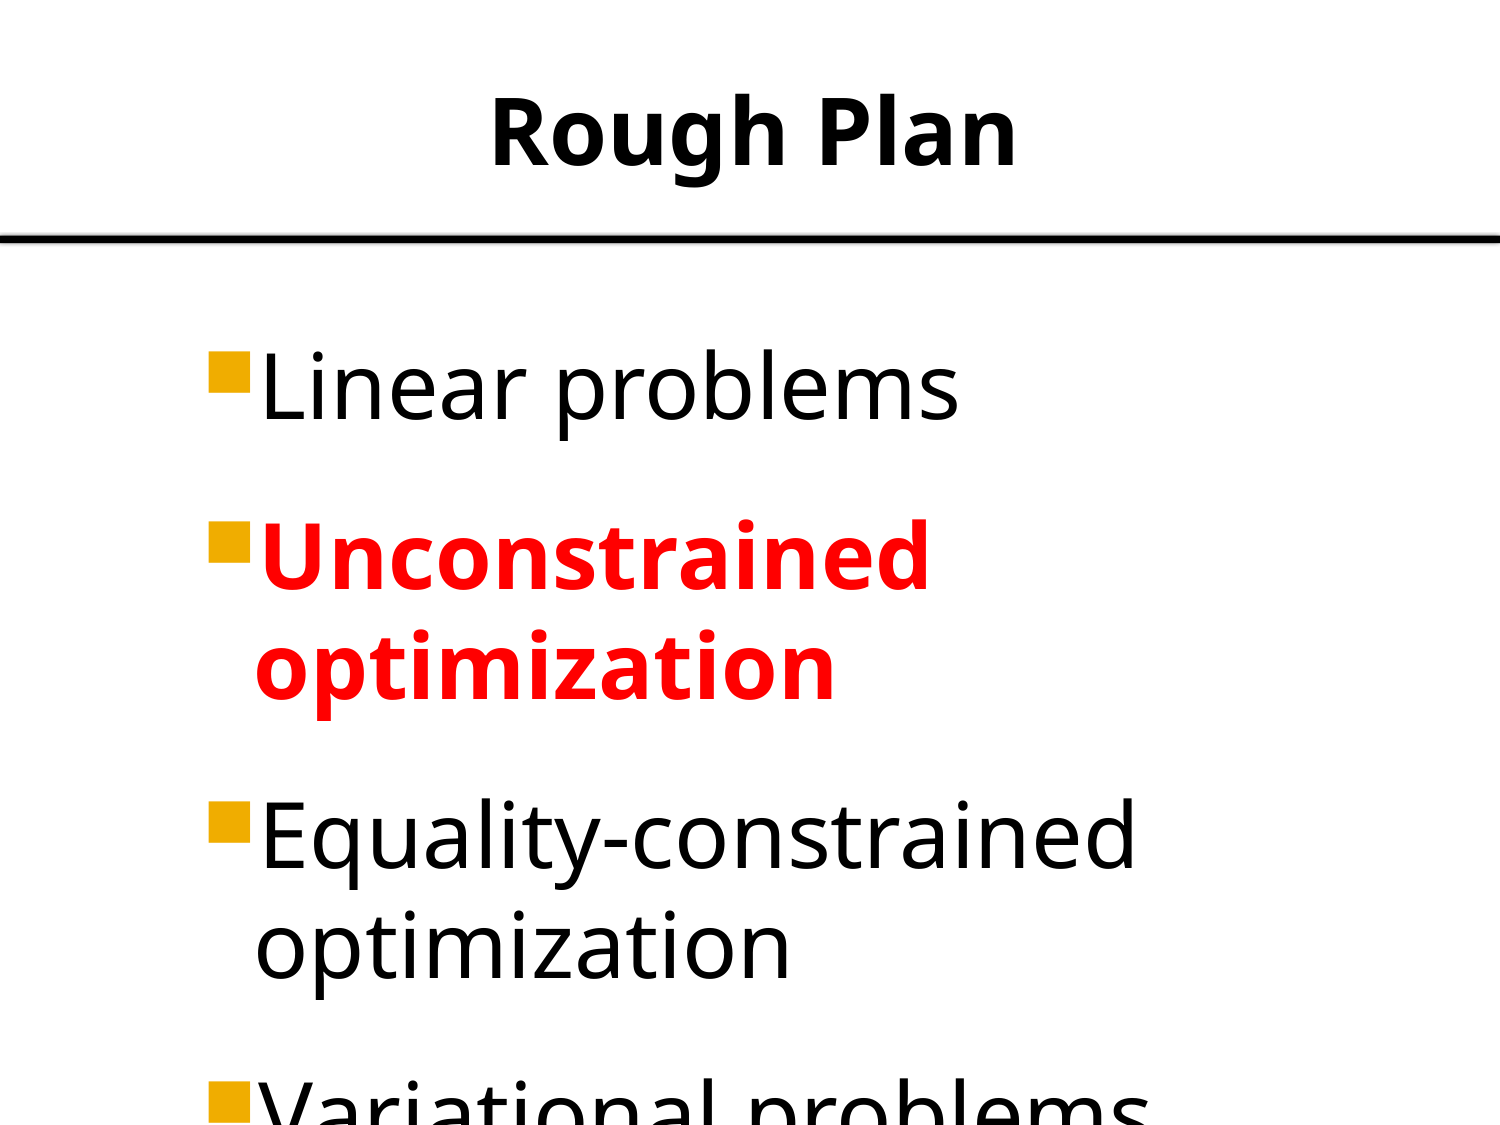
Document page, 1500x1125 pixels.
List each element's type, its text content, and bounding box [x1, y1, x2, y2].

title Rough Plan [75, 25, 1425, 231]
list Linear problems Unconstrained optimization Equality-constrained optimization Variational problems [172, 312, 1400, 988]
